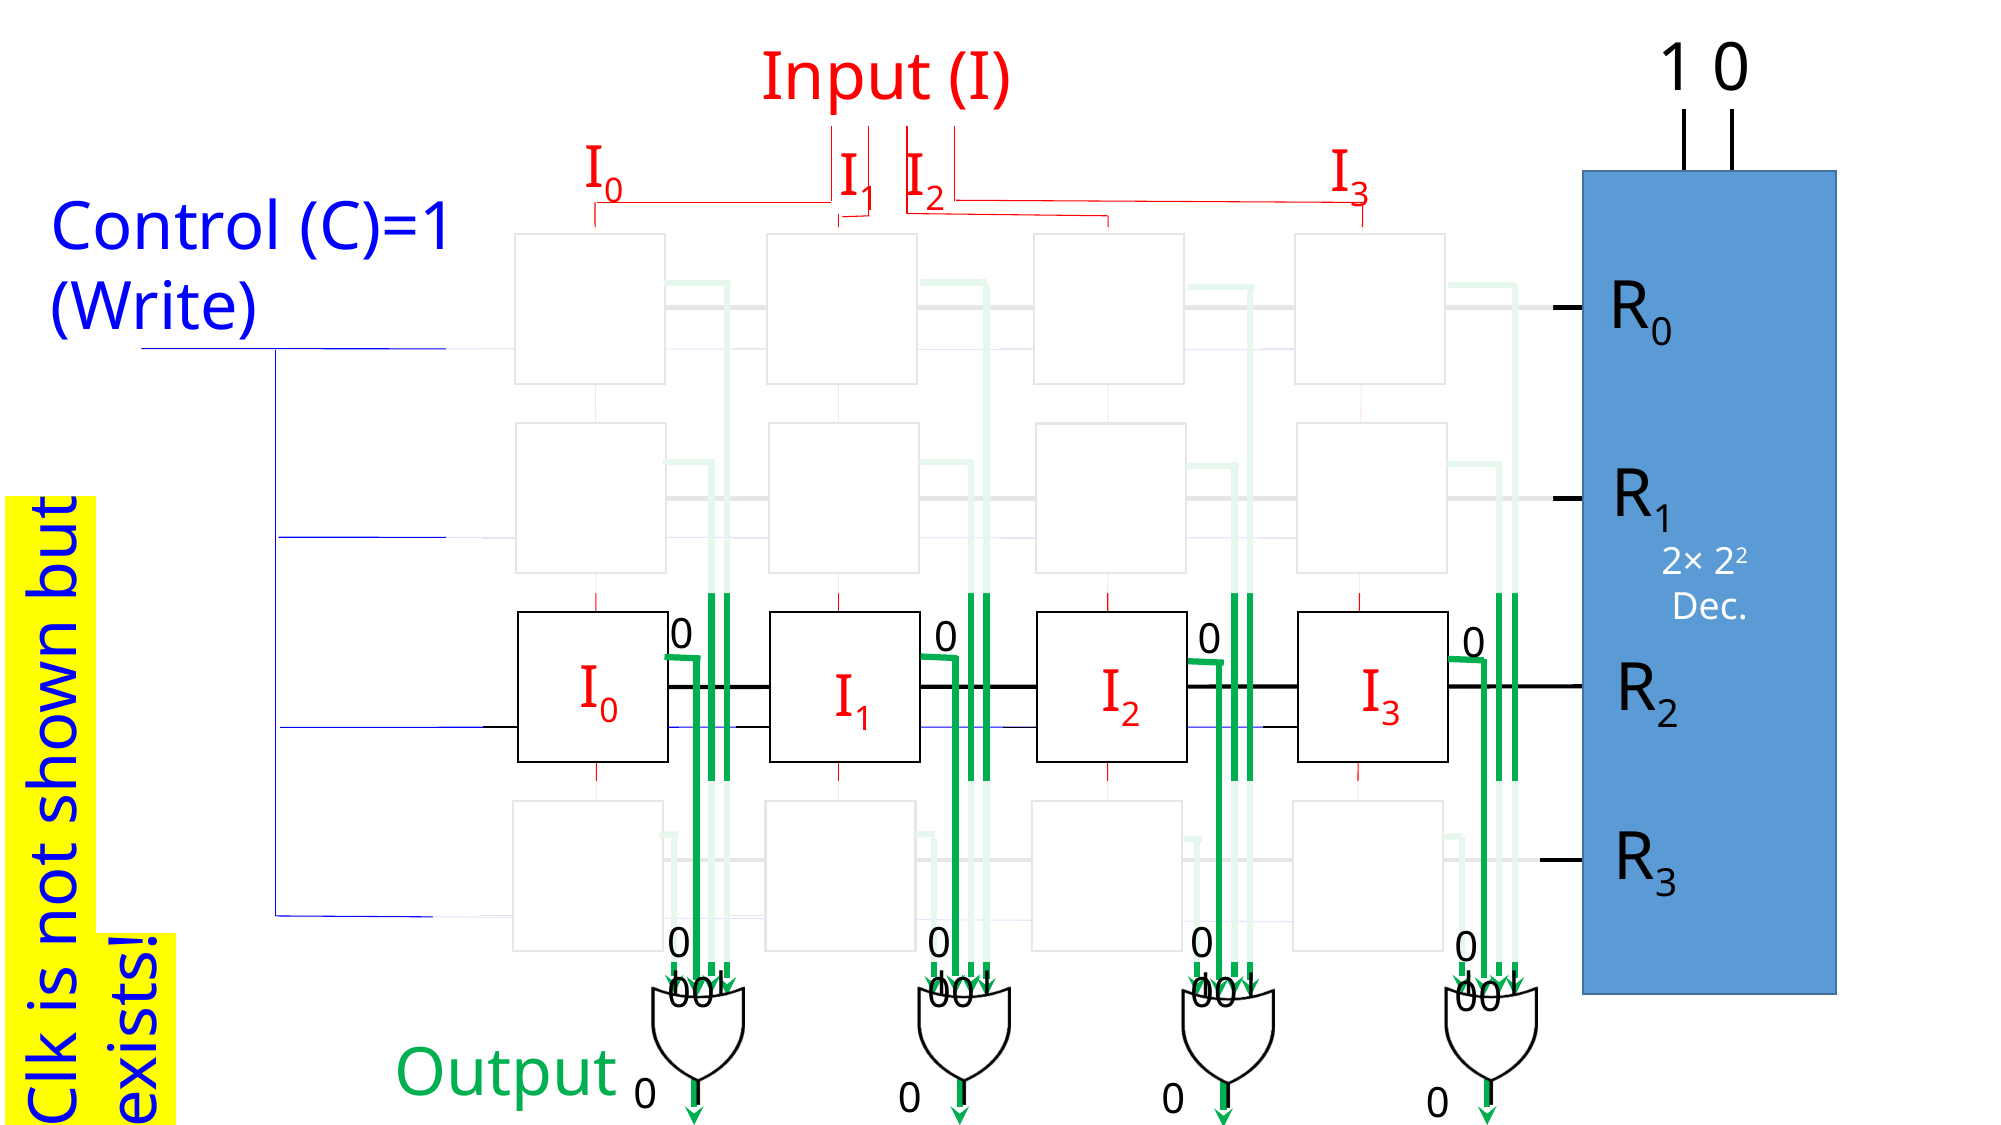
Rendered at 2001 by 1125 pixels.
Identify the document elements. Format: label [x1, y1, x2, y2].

picture [896, 991, 1032, 1085]
picture [1423, 991, 1559, 1105]
picture [1160, 993, 1295, 1108]
text_box [2, 351, 177, 1125]
text_box [379, 1021, 1224, 1125]
text_box [35, 16, 1910, 998]
text_box [1411, 1068, 1488, 1125]
picture [630, 991, 766, 1085]
